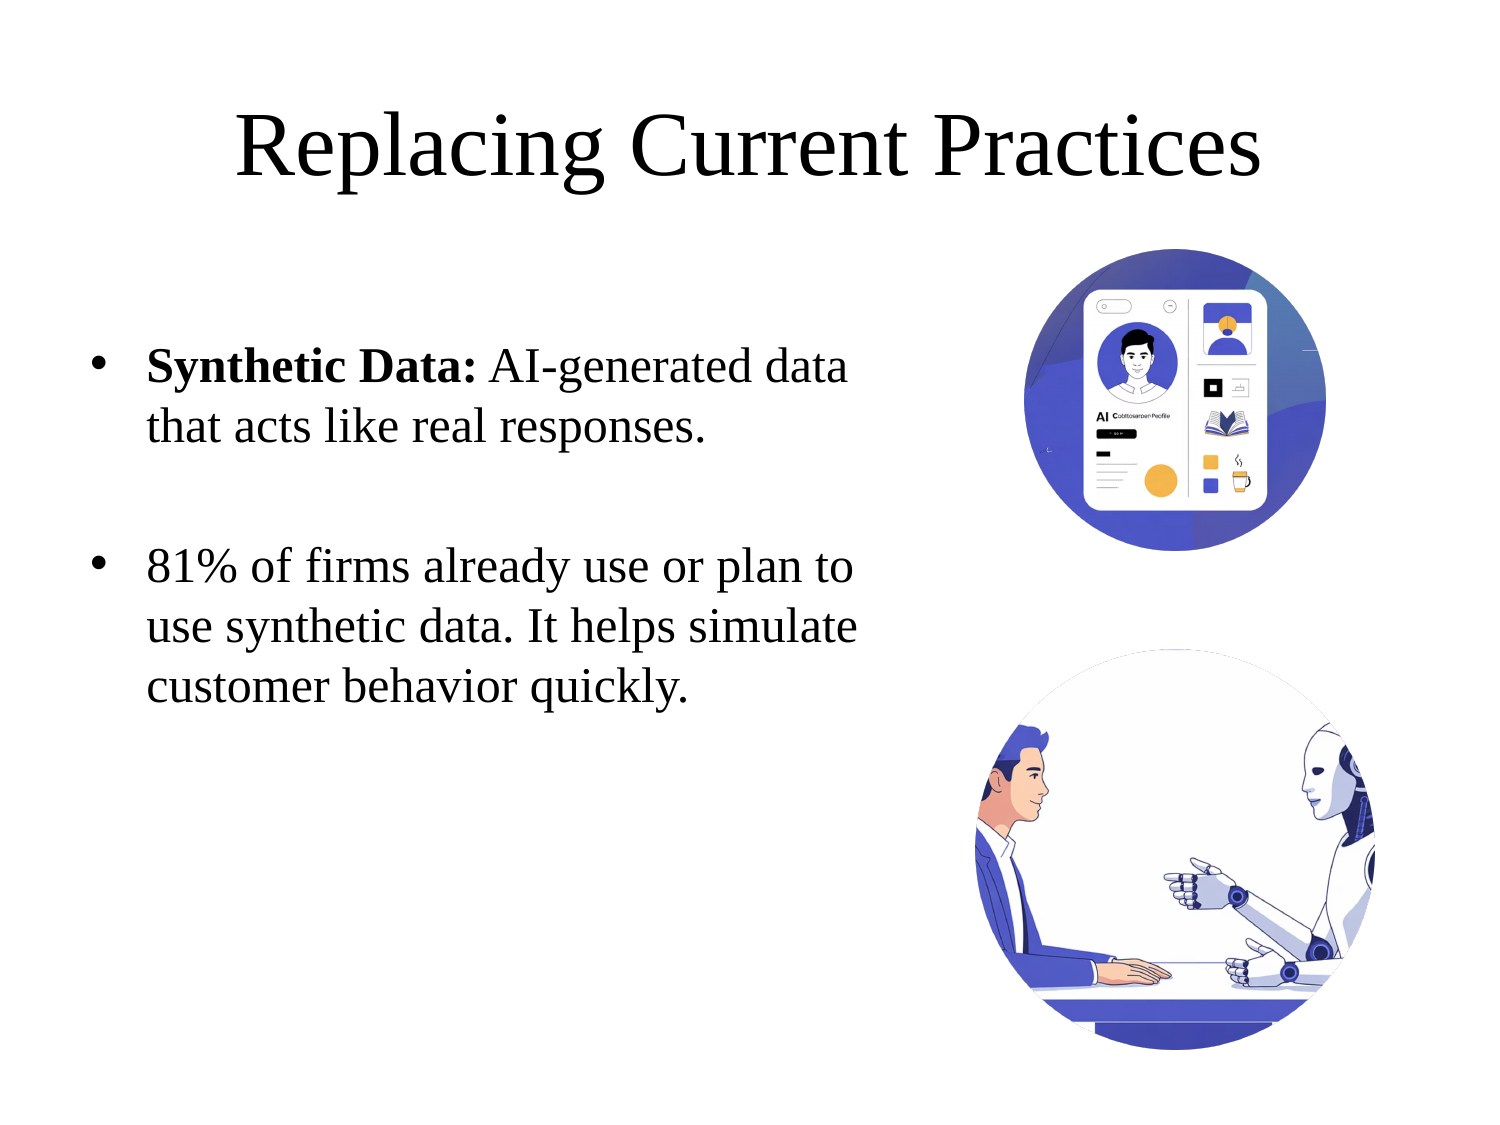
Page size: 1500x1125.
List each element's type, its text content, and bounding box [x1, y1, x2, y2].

picture [1024, 249, 1326, 551]
title Replacing Current Practices [75, 45, 1425, 233]
list Synthetic Data: AI-generated data that acts like real responses. 81% of firms already use or plan to use synthetic data. It helps simulate customer behavior quickly. [75, 324, 925, 800]
picture [974, 649, 1376, 1051]
